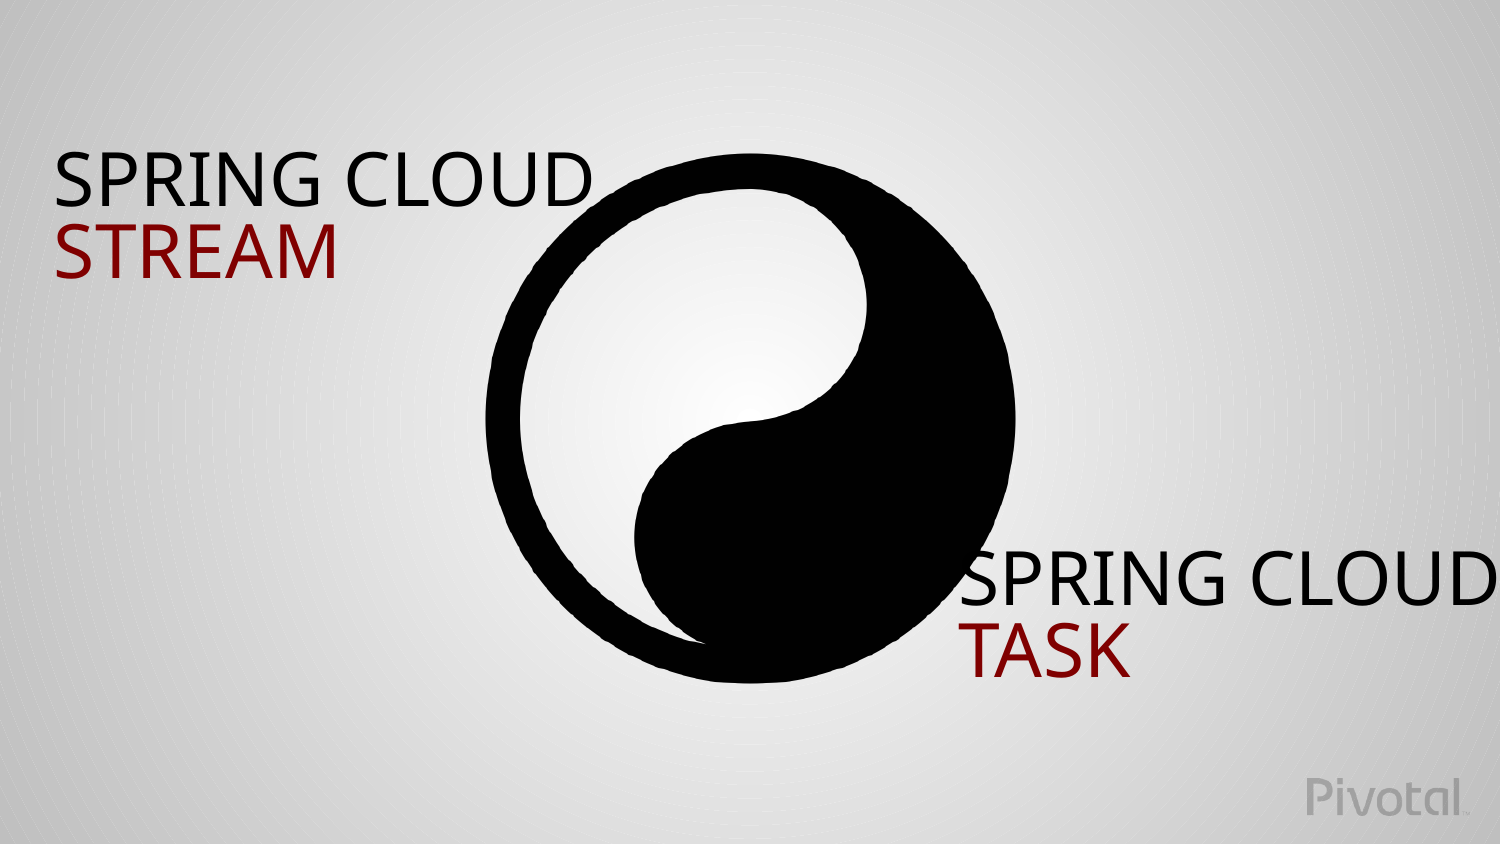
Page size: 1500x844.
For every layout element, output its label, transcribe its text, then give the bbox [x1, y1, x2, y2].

picture [424, 139, 1076, 705]
text_box SPRING CLOUD STREAM [39, 141, 421, 301]
text_box SPRING CLOUD TASK [1080, 540, 1500, 700]
picture [1307, 778, 1470, 816]
